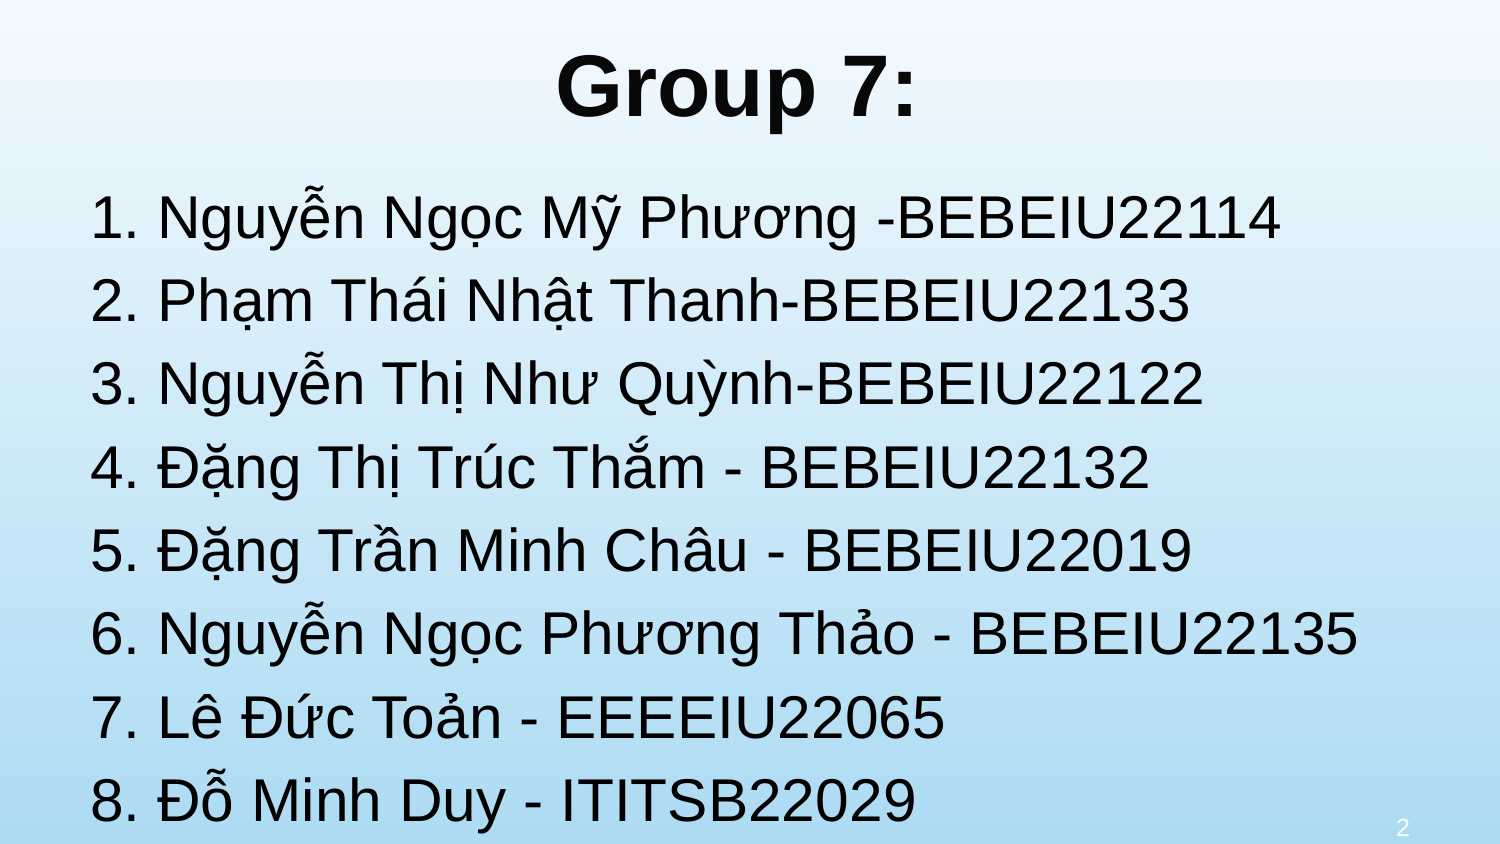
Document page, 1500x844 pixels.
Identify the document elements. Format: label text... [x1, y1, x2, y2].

list 1. Nguyễn Ngọc Mỹ Phương -BEBEIU22114 2. Phạm Thái Nhật Thanh-BEBEIU22133 3. Nguyễn Thị Như Quỳnh-BEBEIU22122 4. Đặng Thị Trúc Thắm - BEBEIU22132 5. Đặng Trần Minh Châu - BEBEIU22019 6. Nguyễn Ngọc Phương Thảo - BEBEIU22135 7. Lê Đức Toản - EEEEIU22065 8. Đỗ Minh Duy - ITITSB22029 [75, 159, 1425, 779]
slide_number ‹#› [1074, 804, 1425, 835]
title Group 7: [75, 28, 1425, 135]
